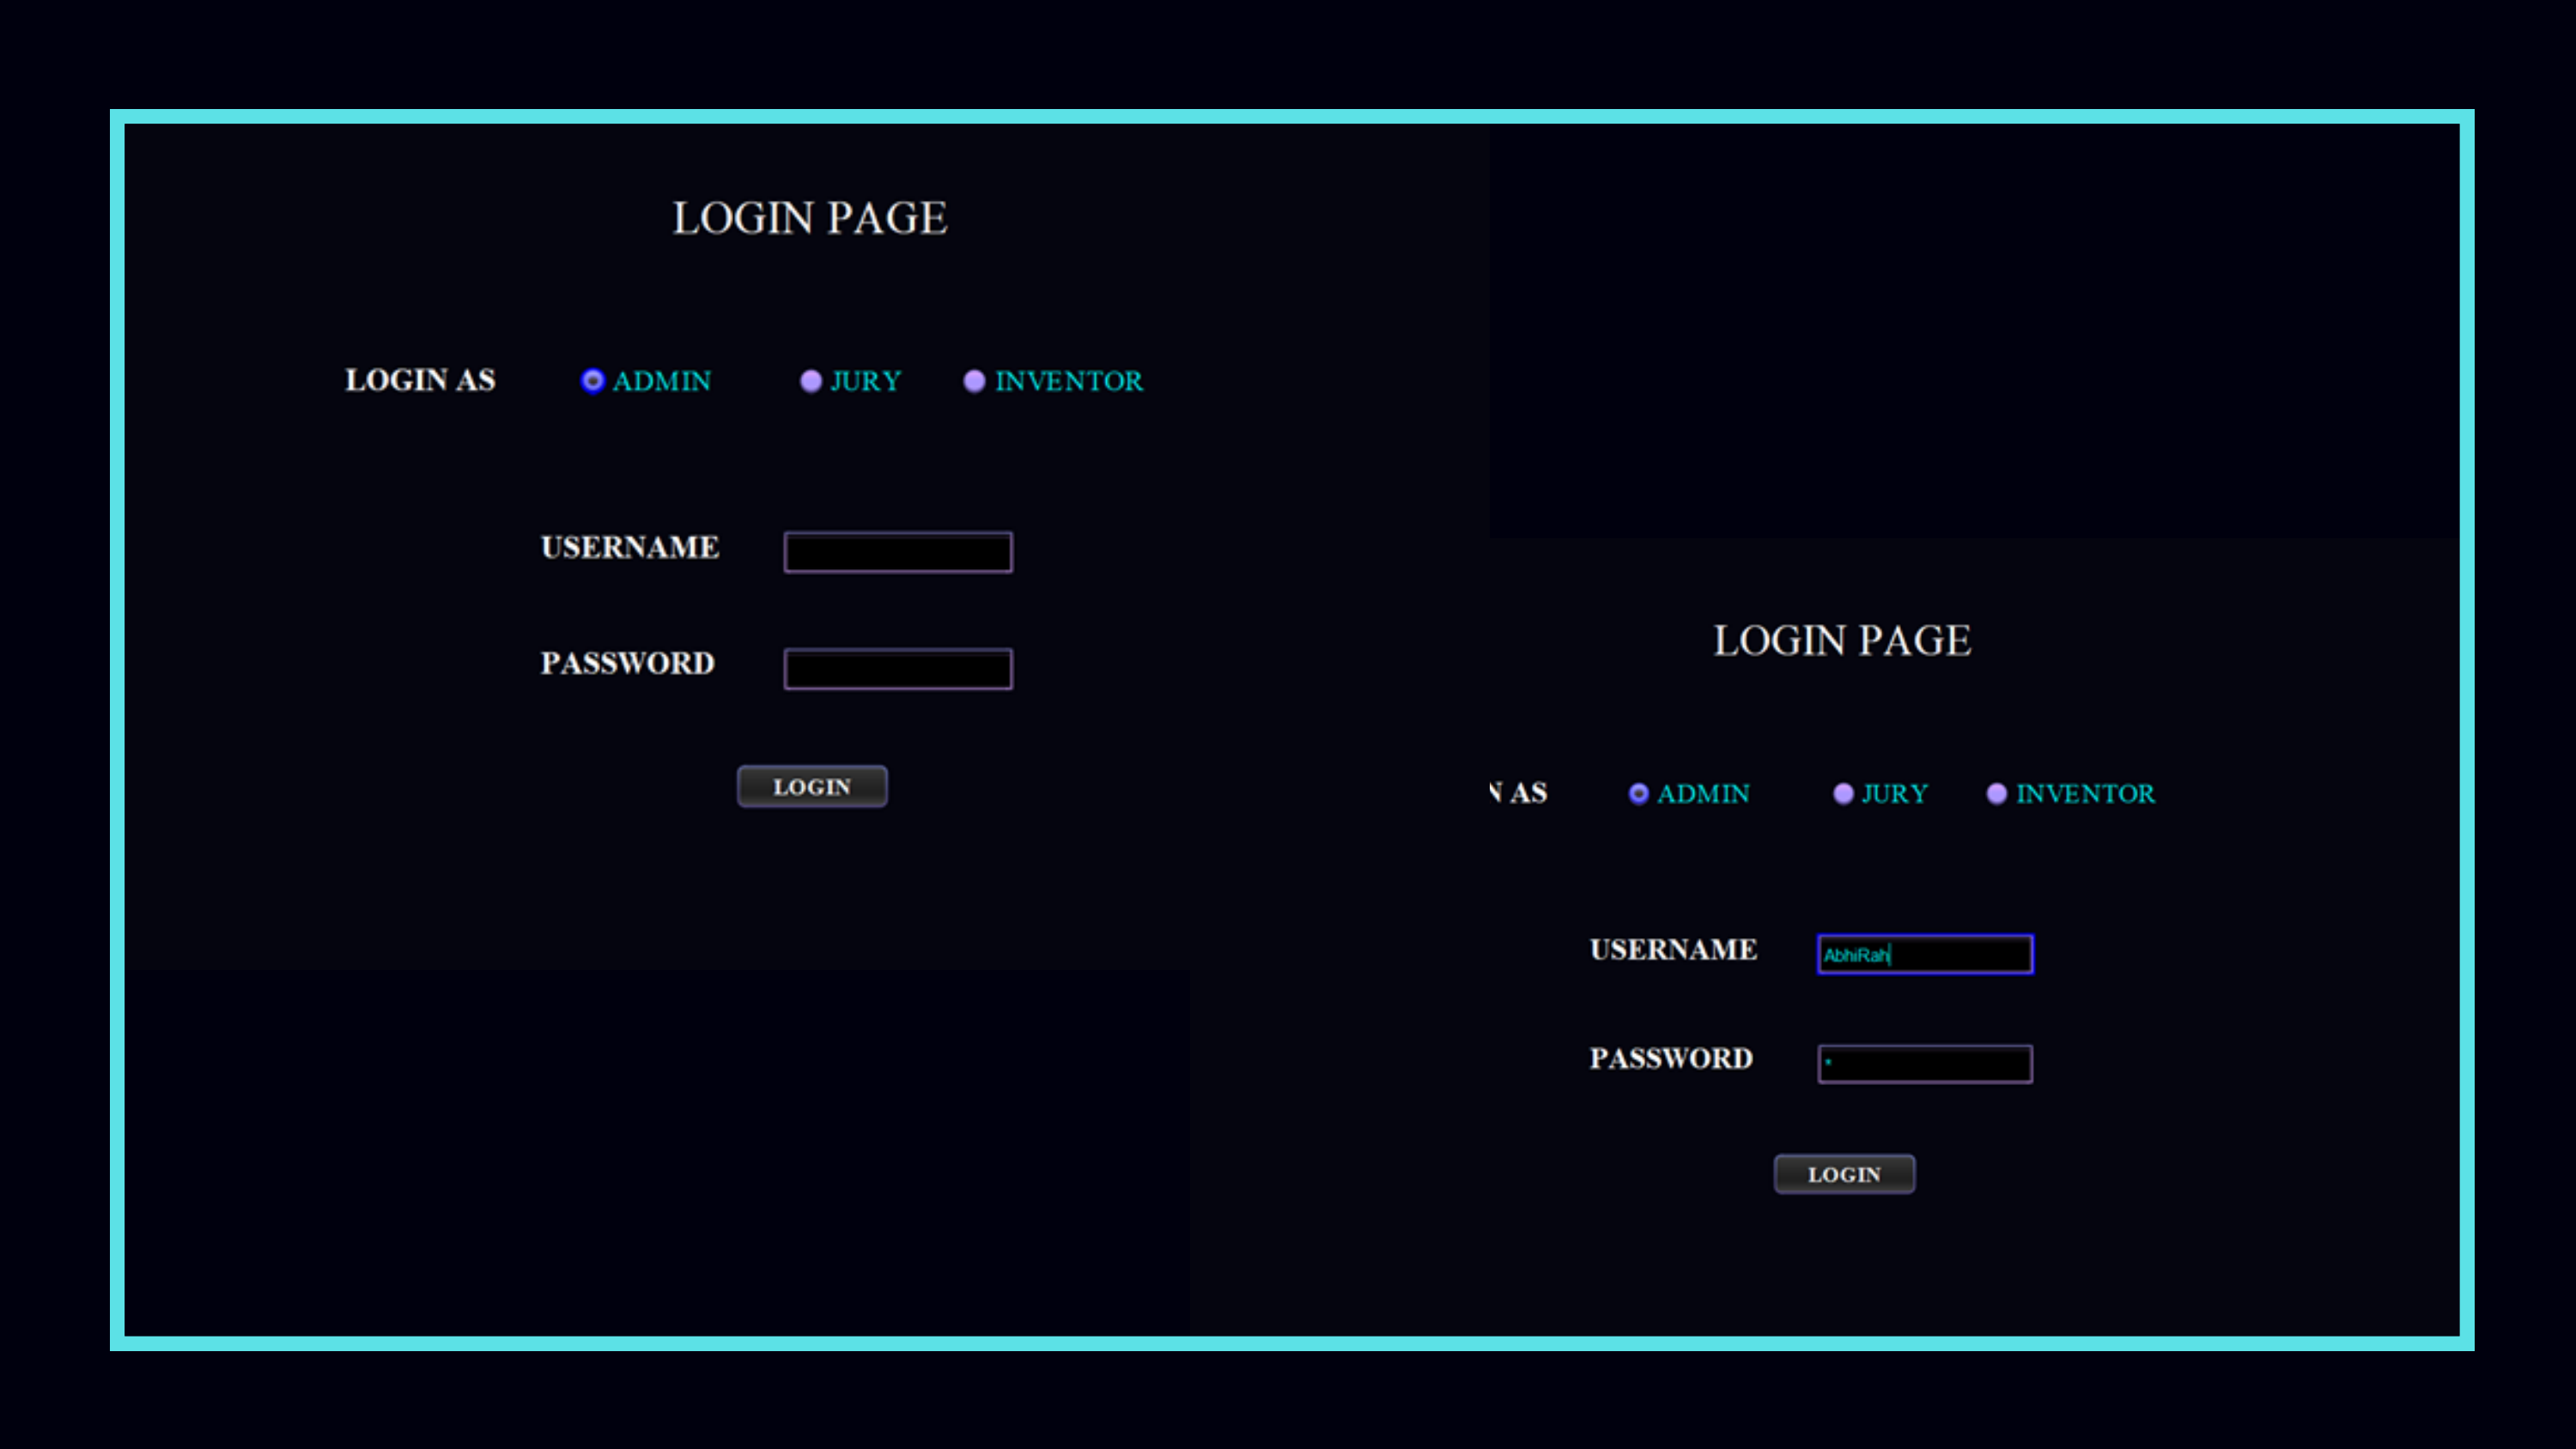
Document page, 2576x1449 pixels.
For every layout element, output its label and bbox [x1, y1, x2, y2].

text_box [109, 108, 2476, 1352]
